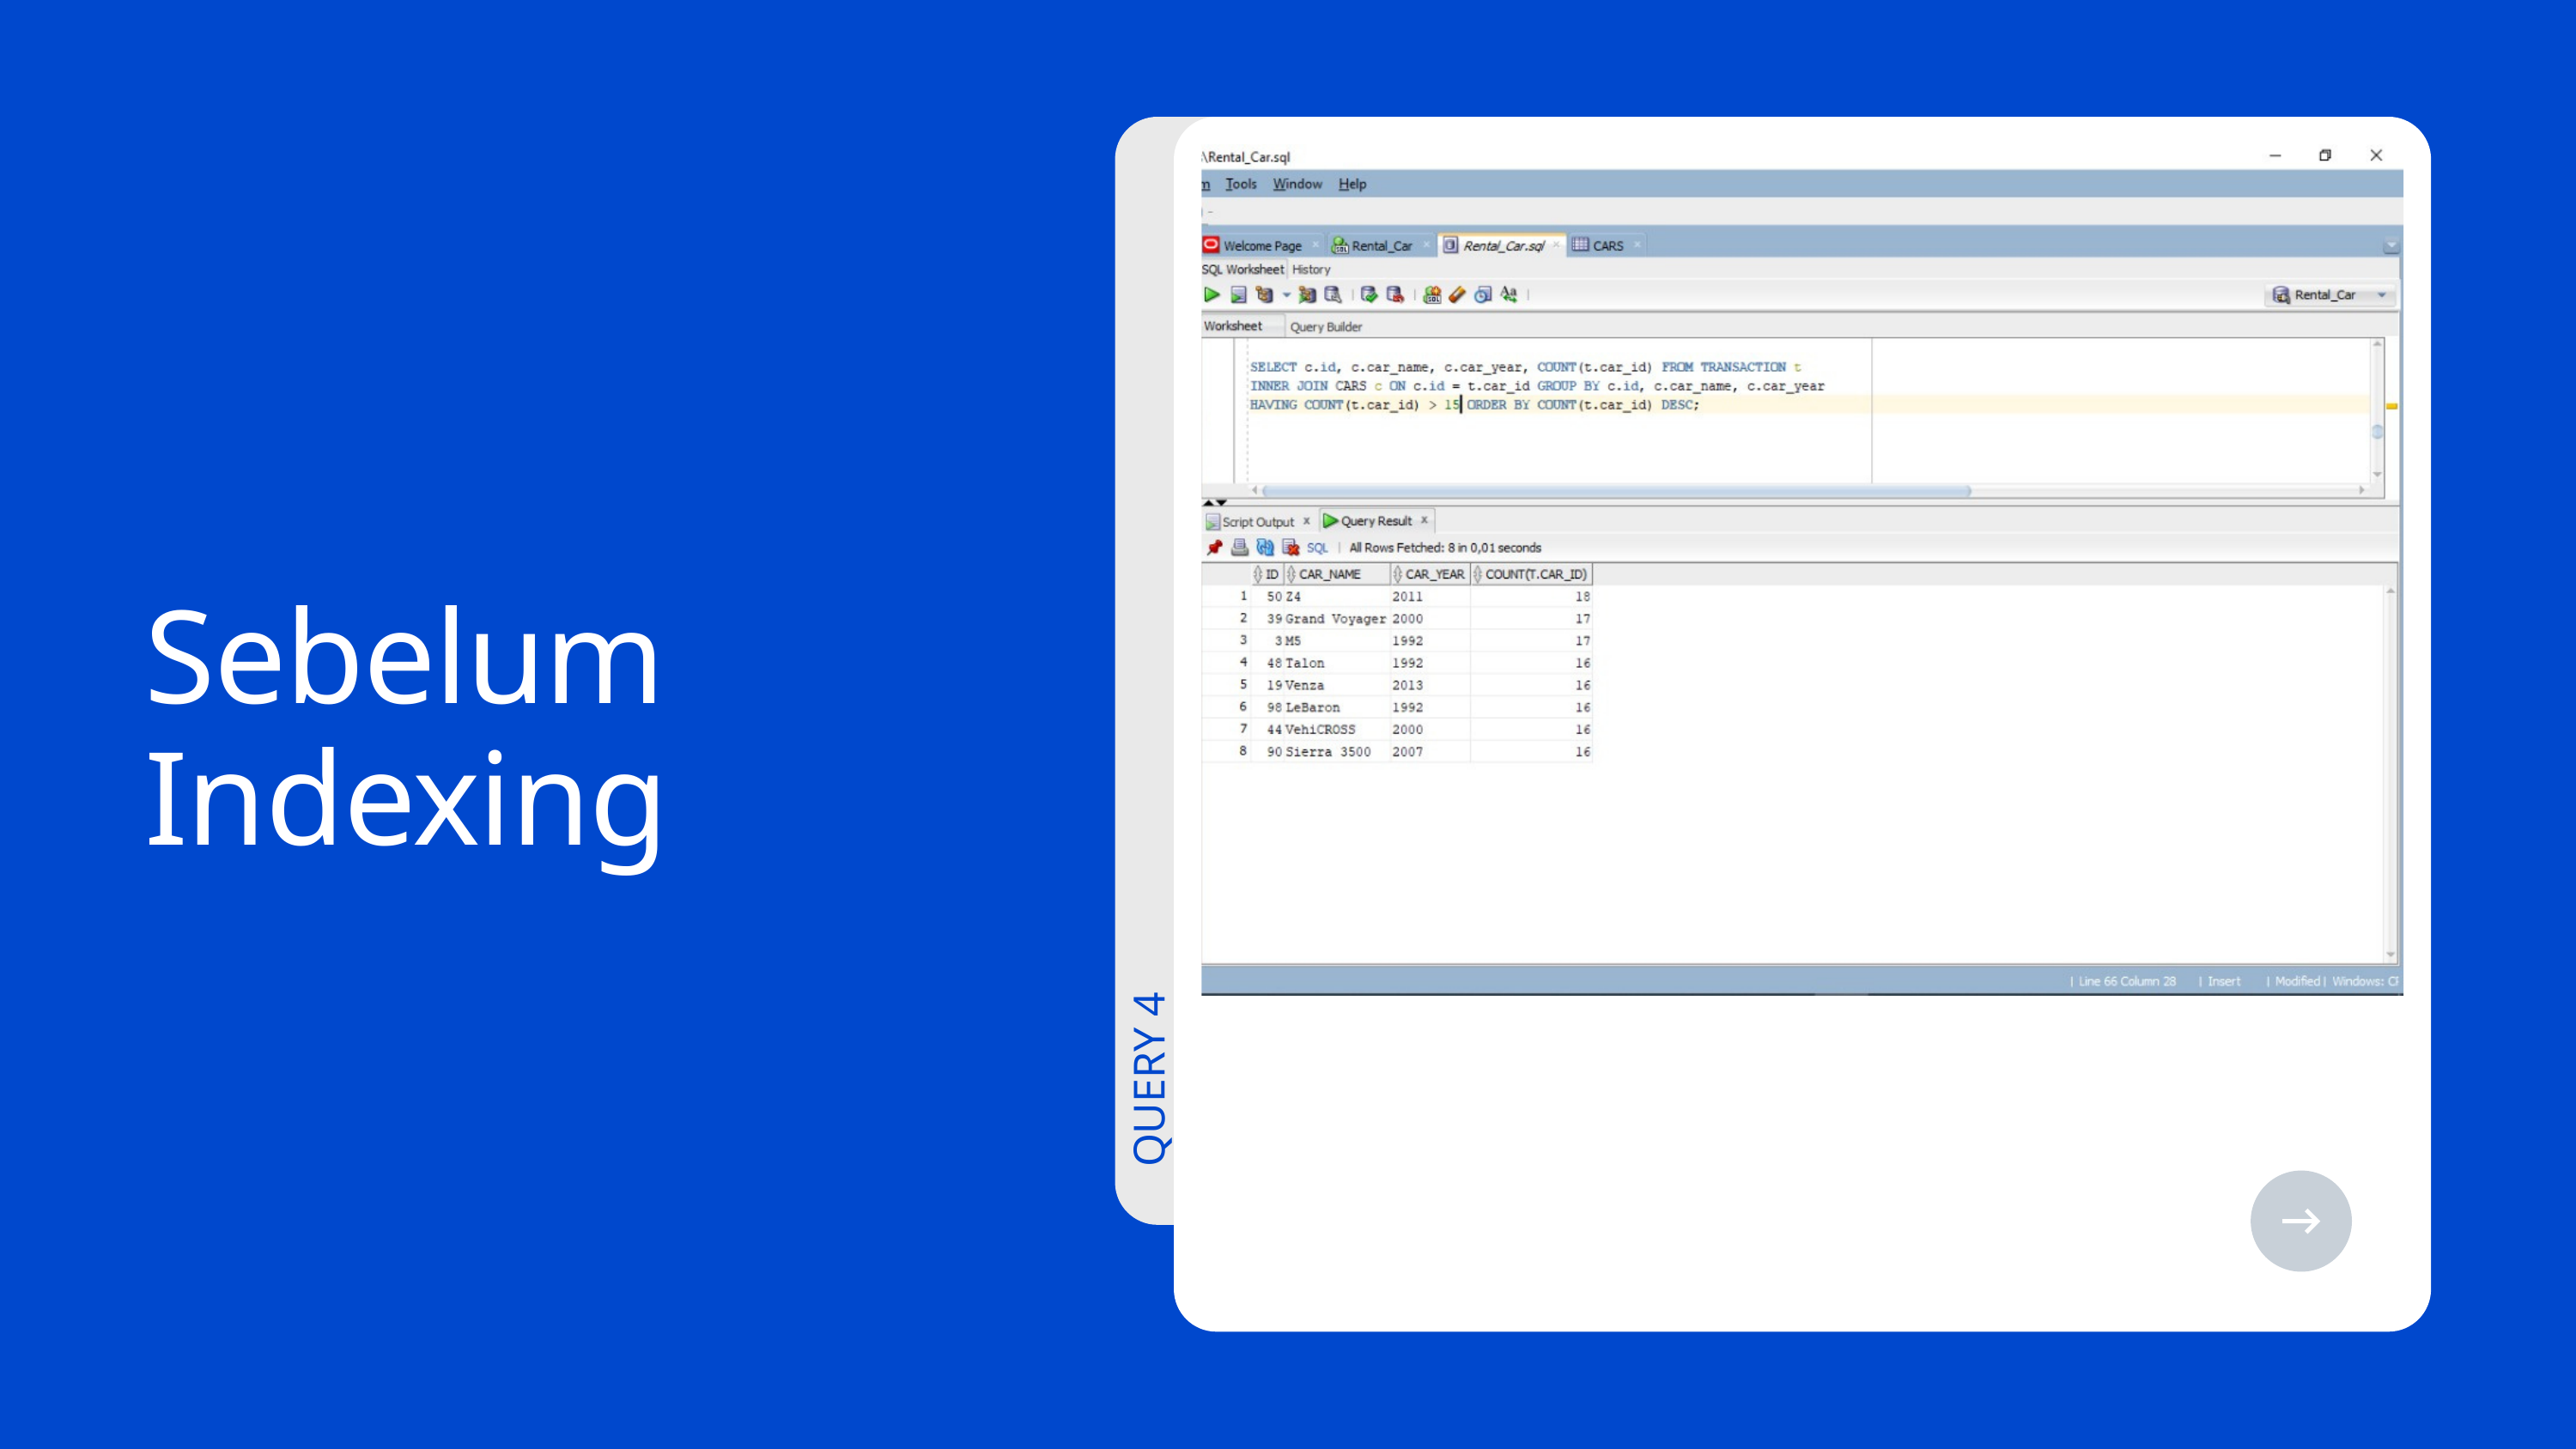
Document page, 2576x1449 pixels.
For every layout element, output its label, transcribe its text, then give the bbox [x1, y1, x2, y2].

text_box Sebelum Indexing [144, 587, 953, 871]
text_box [1115, 116, 1171, 1226]
picture [1200, 144, 2404, 996]
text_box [2250, 1170, 2353, 1272]
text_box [1173, 116, 2432, 1332]
